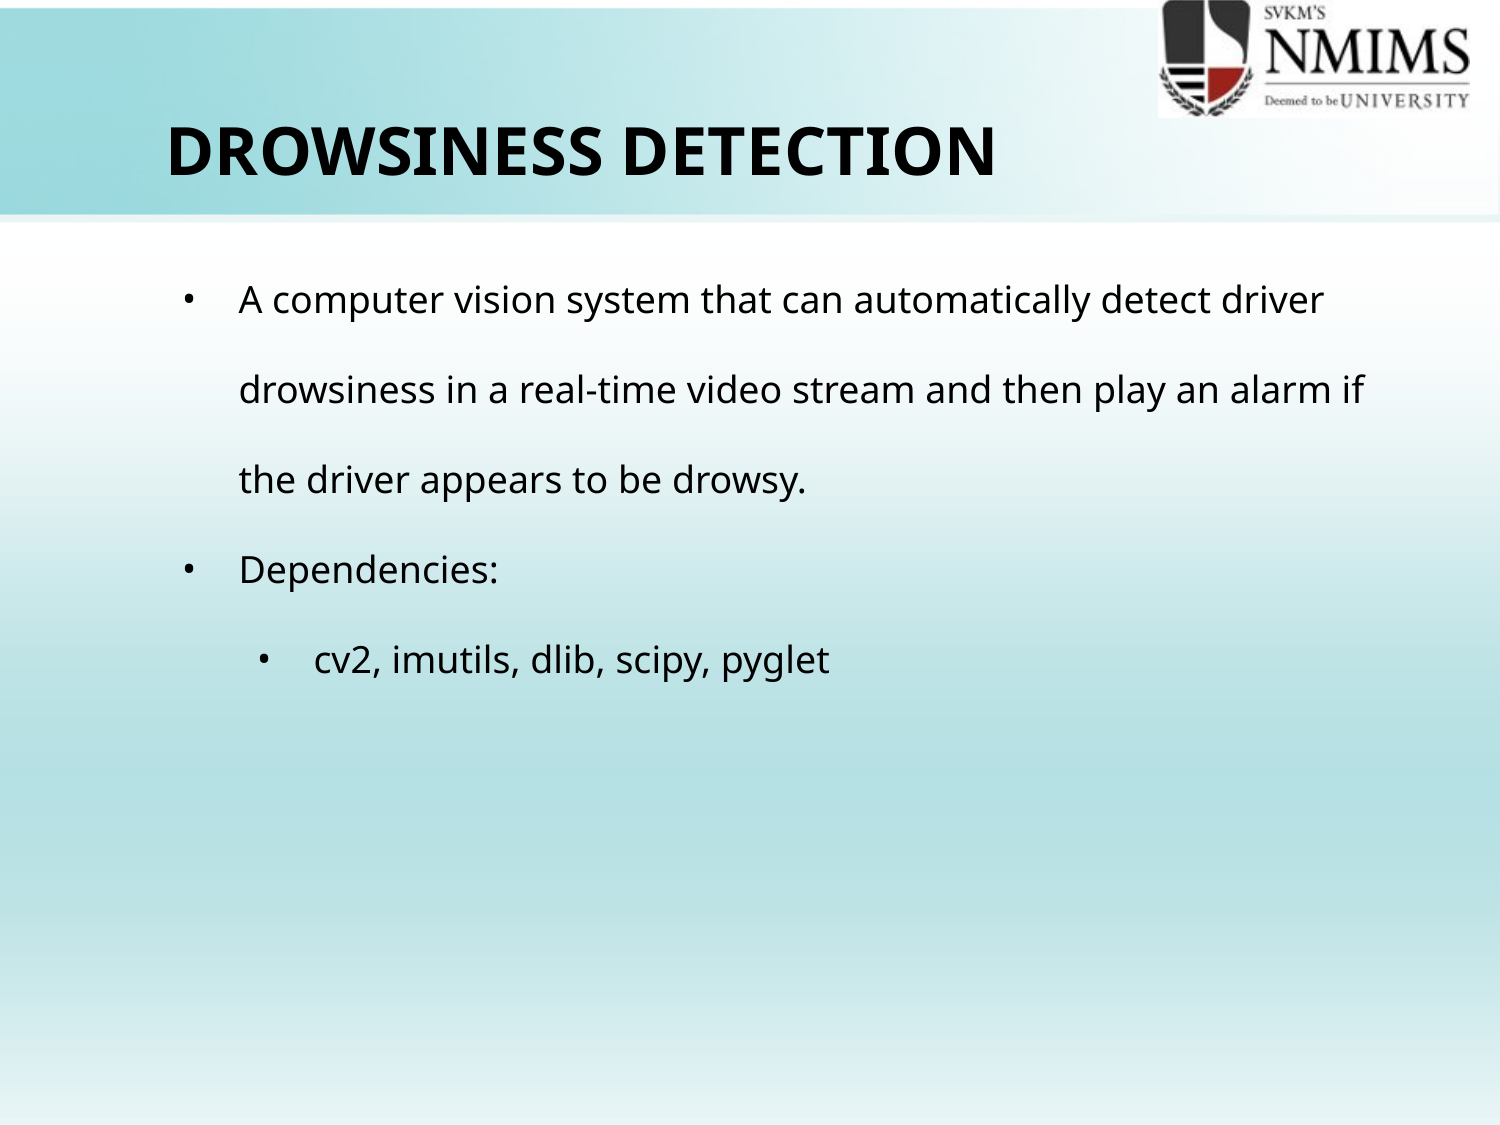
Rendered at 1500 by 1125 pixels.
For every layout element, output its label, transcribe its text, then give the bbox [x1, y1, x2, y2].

list A computer vision system that can automatically detect driver drowsiness in a real-time video stream and then play an alarm if the driver appears to be drowsy. Dependencies: cv2, imutils, dlib, scipy, pyglet [148, 223, 1399, 988]
picture [0, 0, 1500, 1125]
title DROWSINESS DETECTION [150, 79, 1159, 197]
